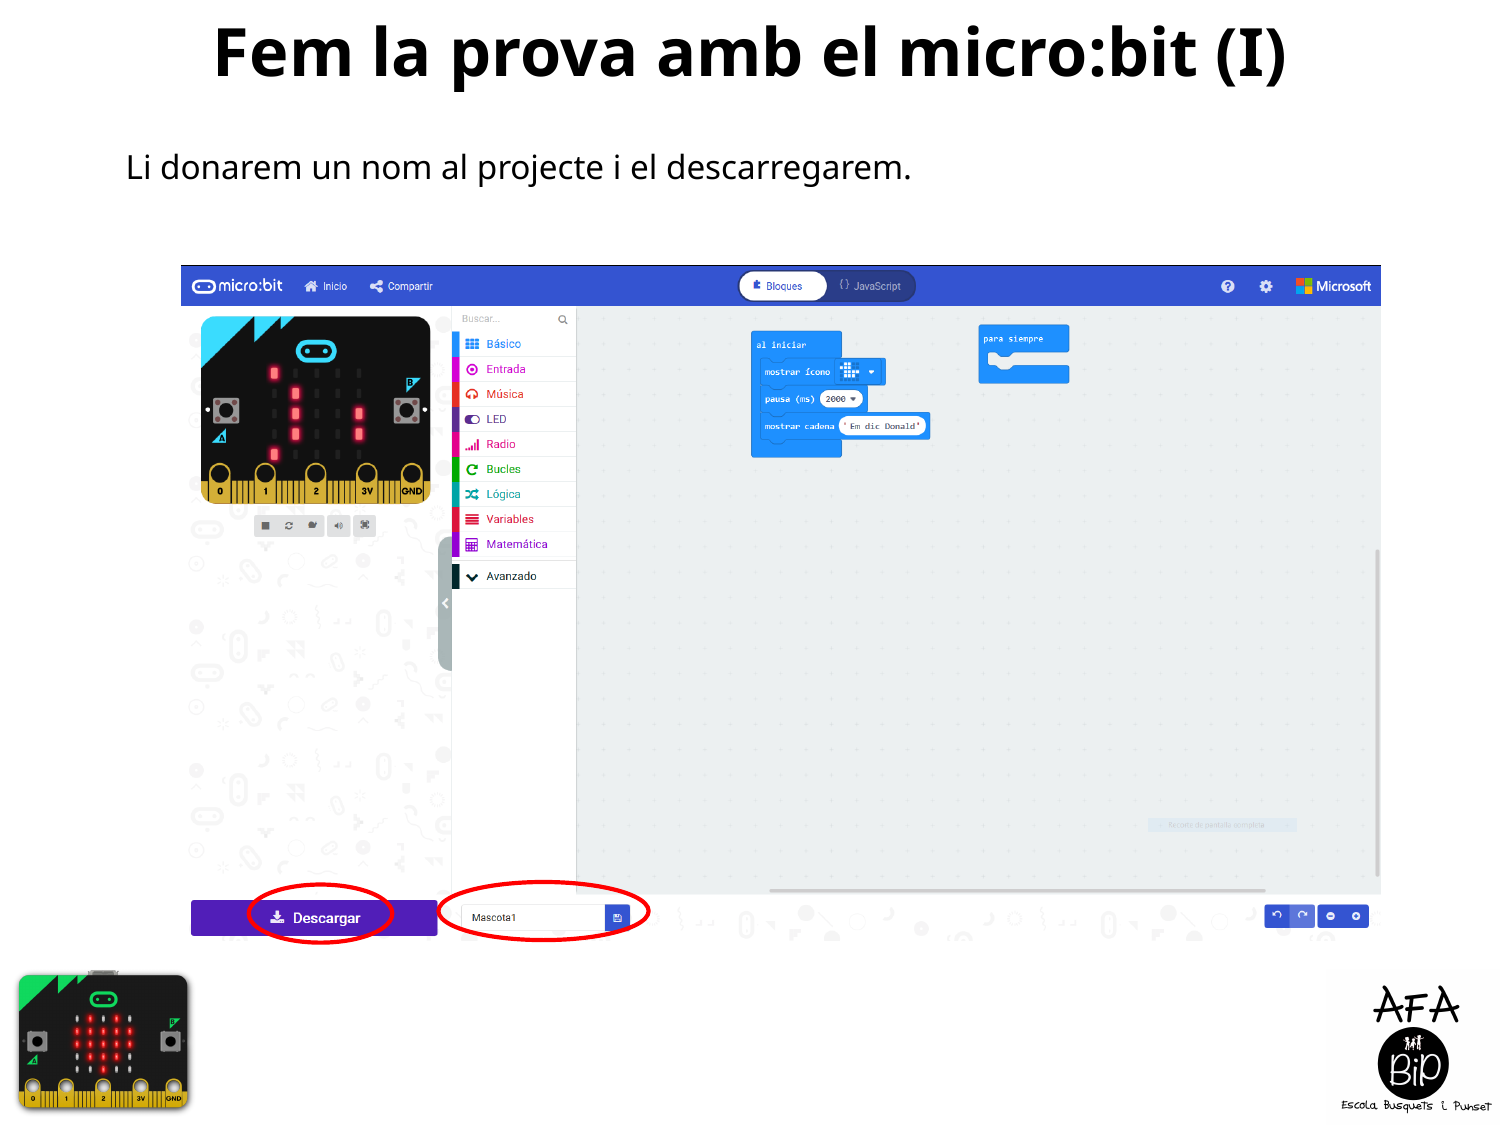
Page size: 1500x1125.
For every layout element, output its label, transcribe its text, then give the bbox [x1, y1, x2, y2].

picture [12, 969, 196, 1117]
picture [181, 265, 1381, 941]
text_box Li donarem un nom al projecte i el descarregarem. [110, 138, 1410, 194]
text_box Fem la prova amb el micro:bit (I) [1, 2, 1500, 98]
